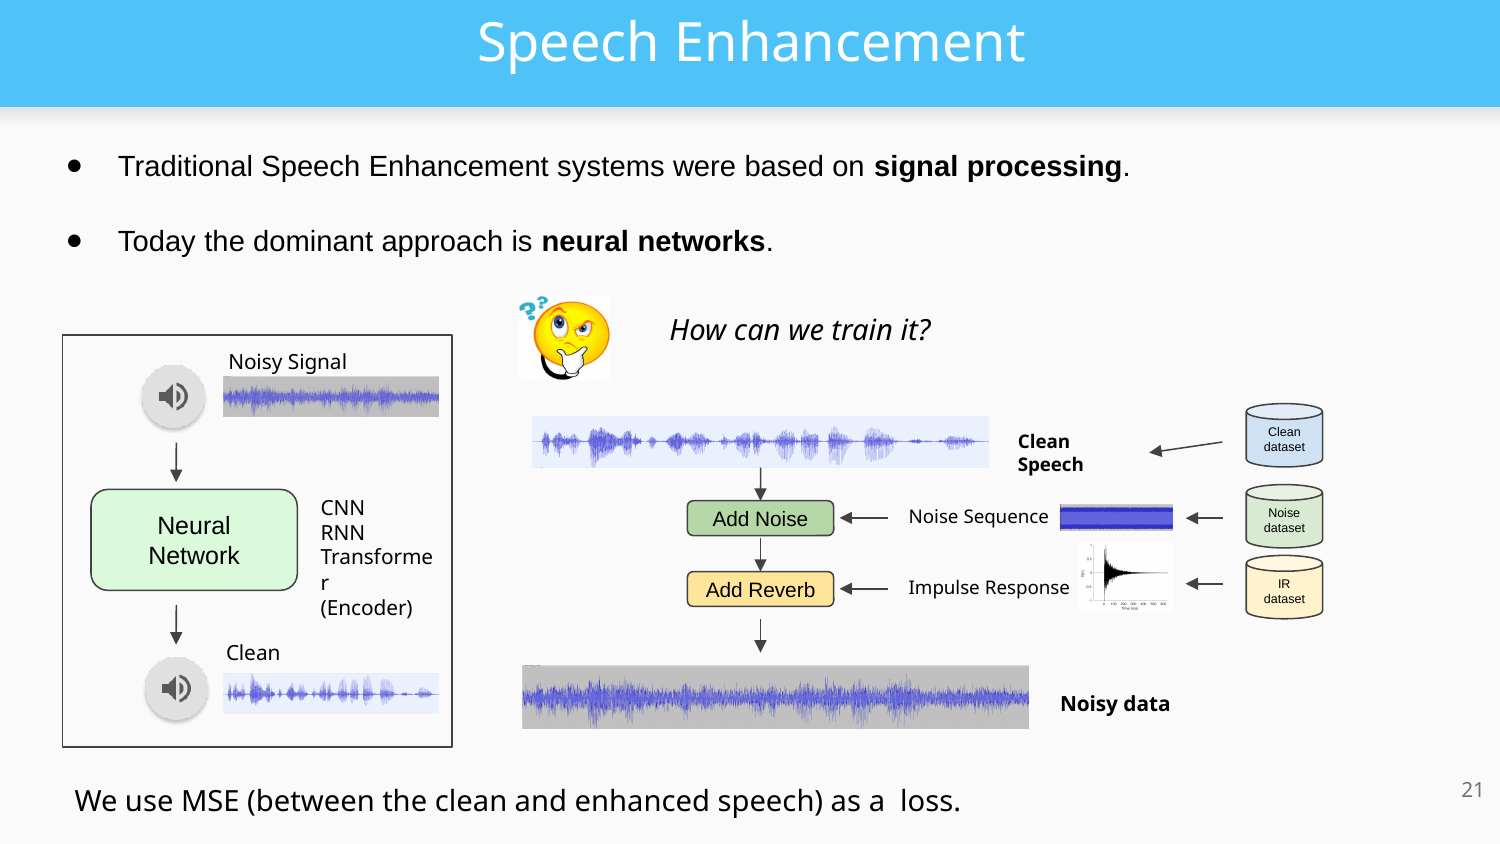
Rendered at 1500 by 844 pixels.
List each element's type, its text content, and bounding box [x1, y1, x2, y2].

text_box Traditional Speech Enhancement systems were based on signal processing. [27, 131, 1444, 197]
text_box How can we train it? [654, 296, 976, 362]
text_box CNN RNN Transformer (Encoder) [305, 479, 452, 635]
text_box We use MSE (between the clean and enhanced speech) as a loss. [59, 766, 1047, 832]
picture [138, 650, 214, 726]
text_box [62, 335, 452, 748]
text_box Clean [210, 627, 355, 673]
picture [223, 673, 439, 714]
picture [519, 296, 610, 380]
text_box Today the dominant approach is neural networks. [27, 206, 1444, 272]
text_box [522, 403, 1323, 735]
slide_number ‹#› [1410, 758, 1500, 823]
text_box Neural Network [91, 489, 298, 591]
text_box Noisy Signal [213, 336, 381, 387]
title Speech Enhancement [27, 0, 1476, 90]
picture [135, 358, 211, 434]
picture [223, 376, 439, 417]
